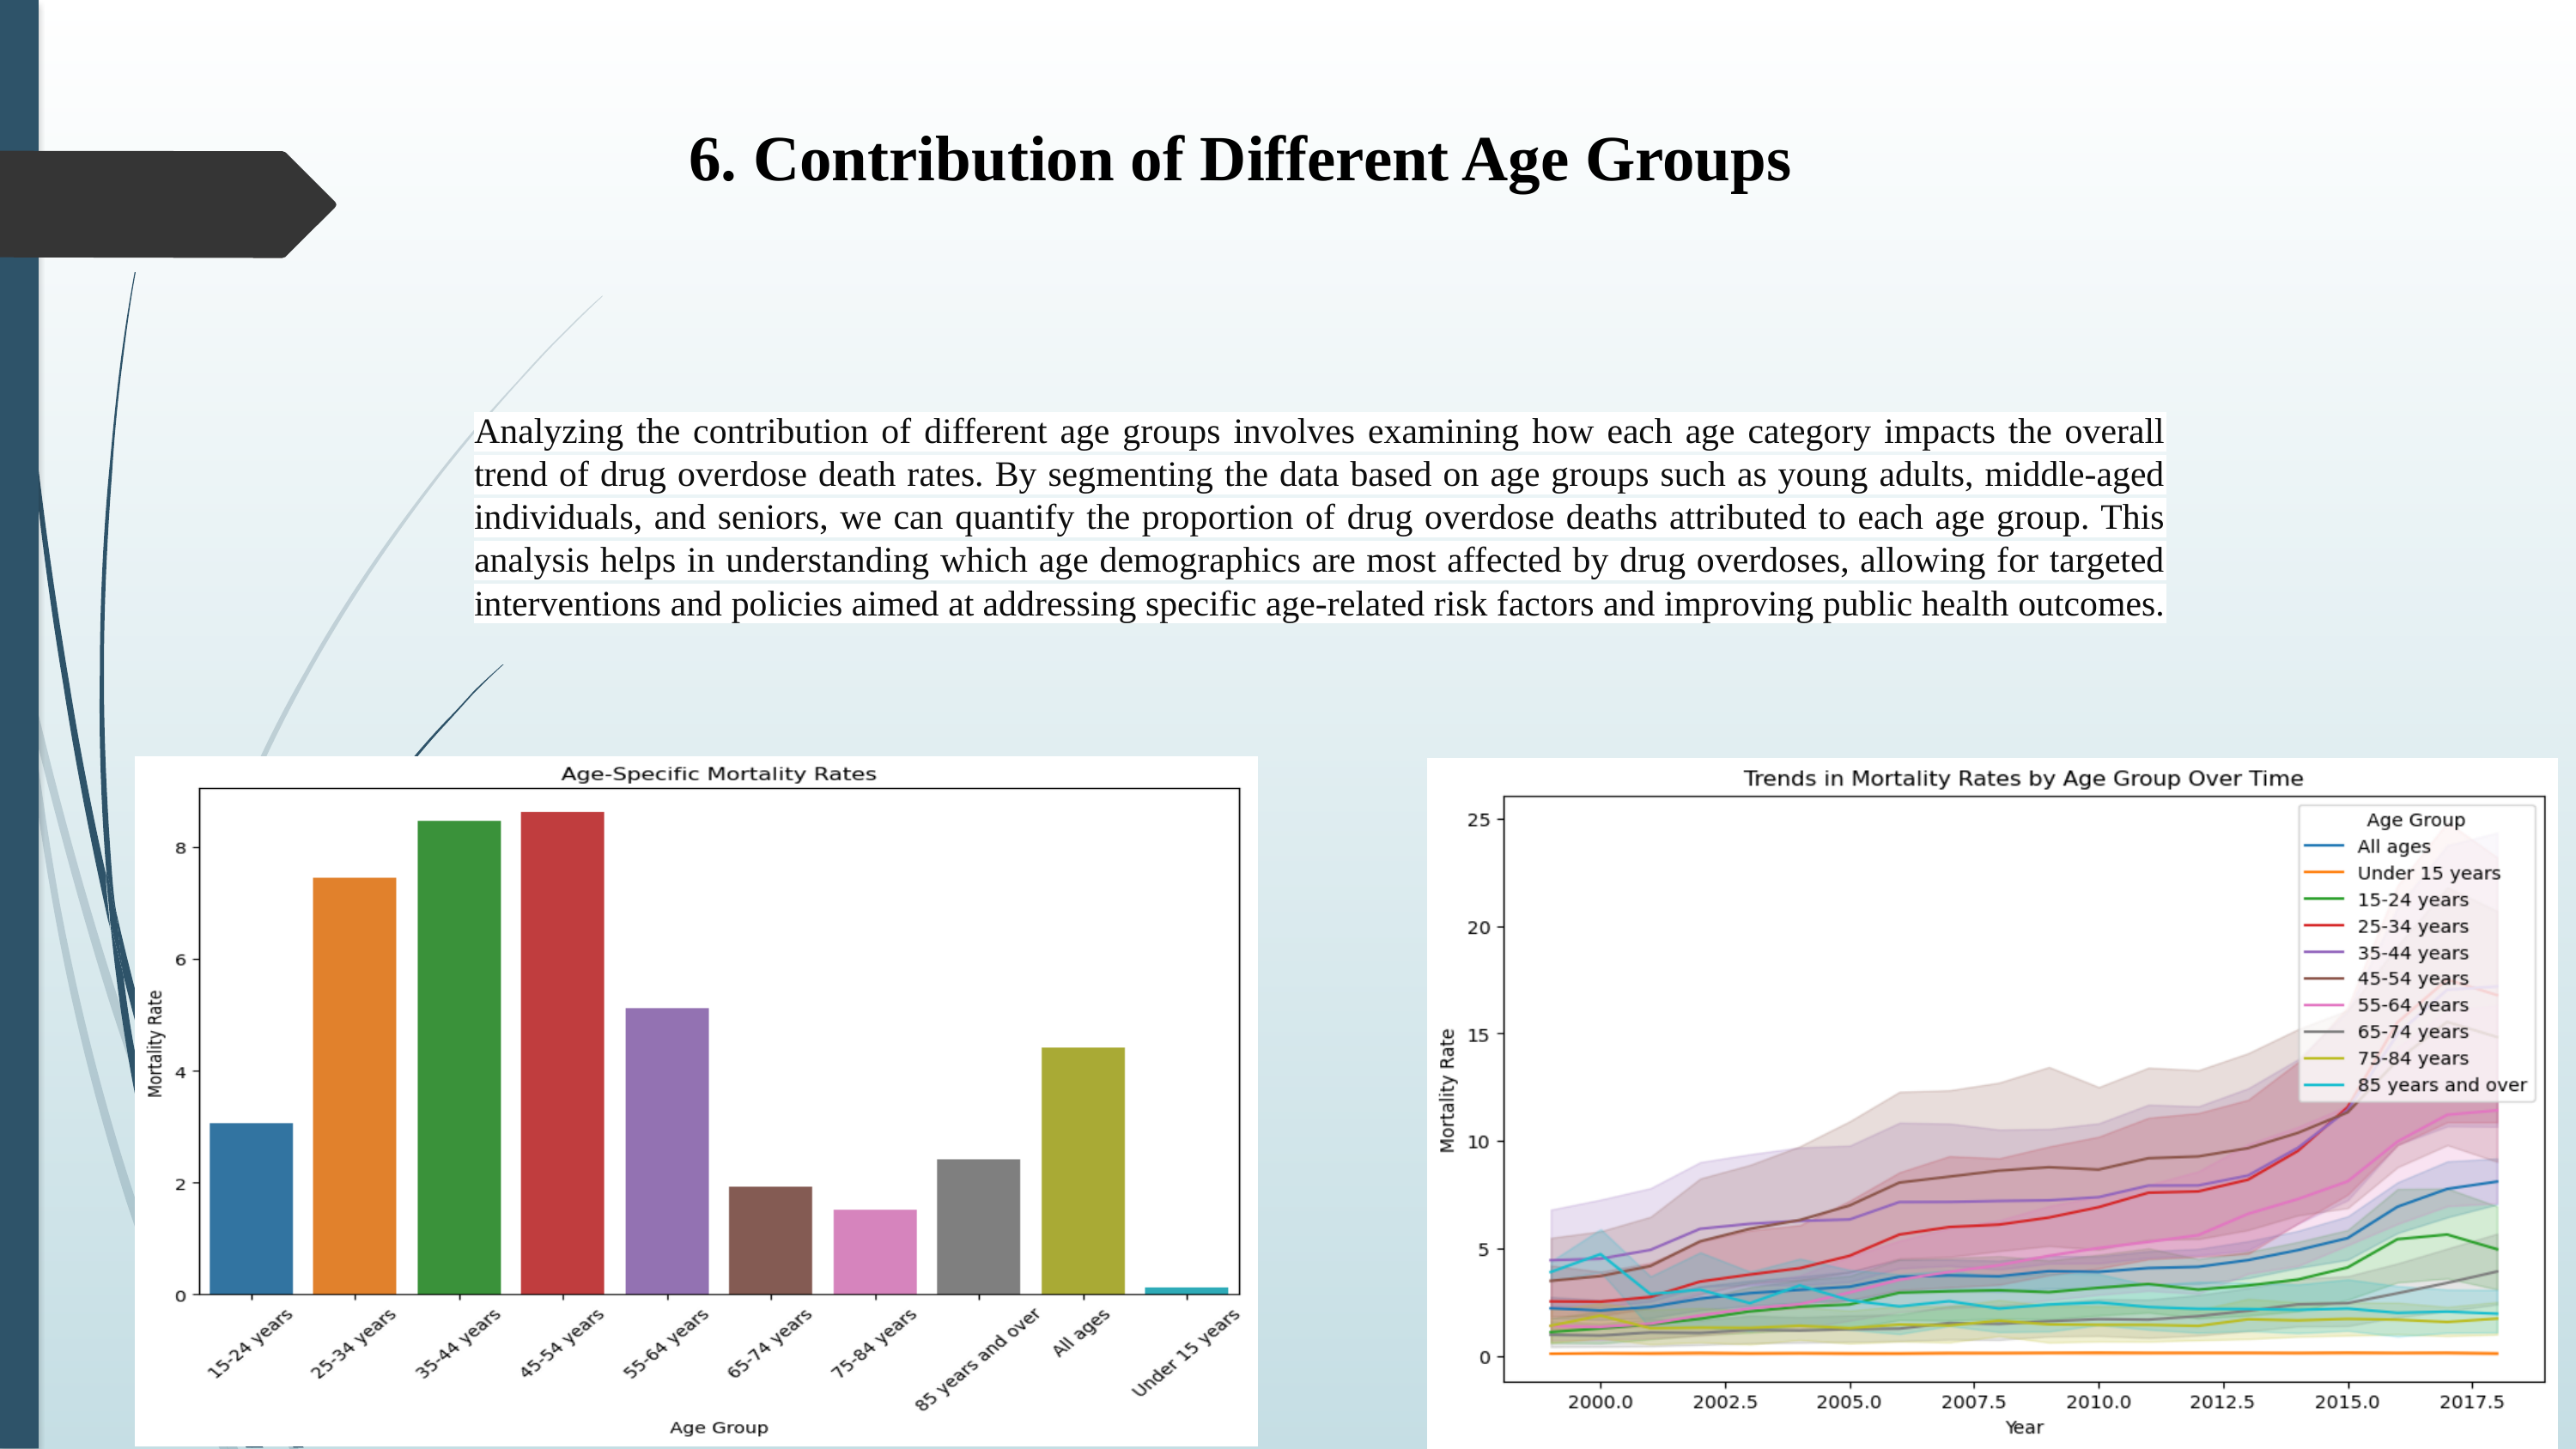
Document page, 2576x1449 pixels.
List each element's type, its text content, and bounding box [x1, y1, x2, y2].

text_box Analyzing the contribution of different age groups involves examining how each age category impacts the overall trend of drug overdose death rates. By segmenting the data based on age groups such as young adults, middle-aged individuals, and seniors, we can quantify the proportion of drug overdose deaths attributed to each age group. This analysis helps in understanding which age demographics are most affected by drug overdoses, allowing for targeted interventions and policies aimed at addressing specific age-related risk factors and improving public health outcomes. [461, 401, 2179, 672]
picture [1427, 758, 2558, 1449]
picture [134, 755, 1259, 1446]
text_box 6. Contribution of Different Age Groups [676, 109, 1846, 277]
